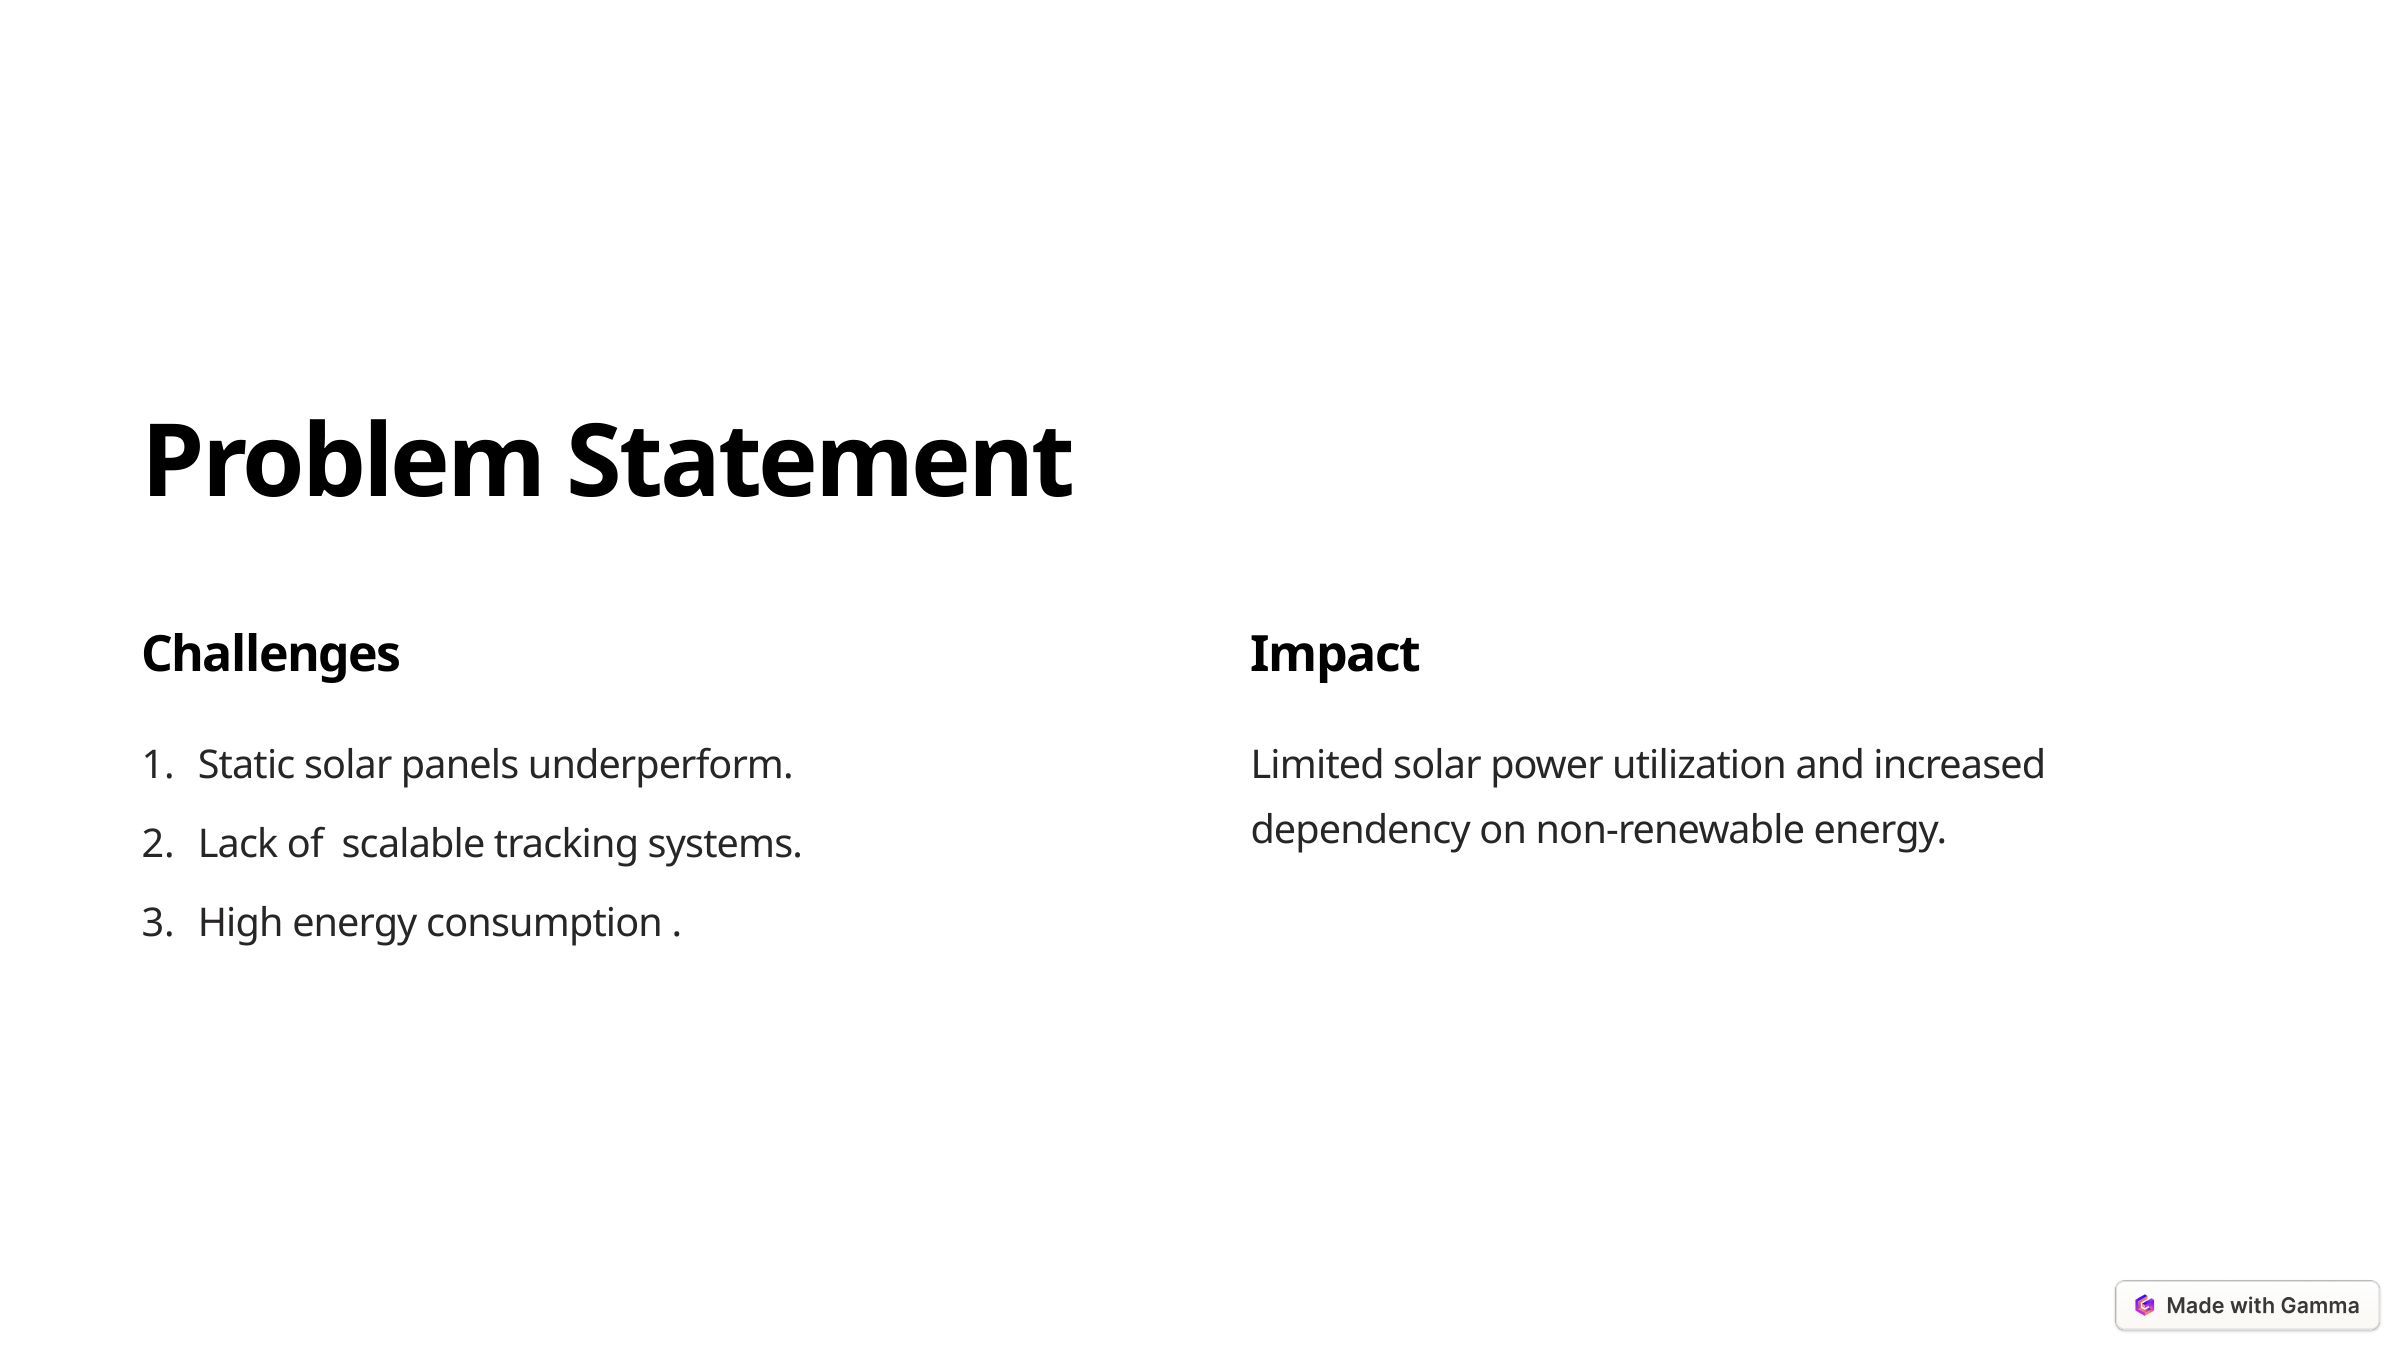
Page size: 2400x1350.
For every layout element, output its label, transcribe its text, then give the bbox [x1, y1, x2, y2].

text_box Lack of scalable tracking systems. [141, 801, 1151, 866]
text_box Problem Statement [141, 390, 1155, 518]
text_box High energy consumption . [141, 880, 1151, 946]
text_box Impact [1250, 618, 1757, 682]
text_box Challenges [141, 618, 648, 682]
text_box Static solar panels underperform. [141, 722, 1151, 788]
picture [2106, 1271, 2389, 1339]
text_box Limited solar power utilization and increased dependency on non-renewable energy. [1250, 722, 2260, 852]
